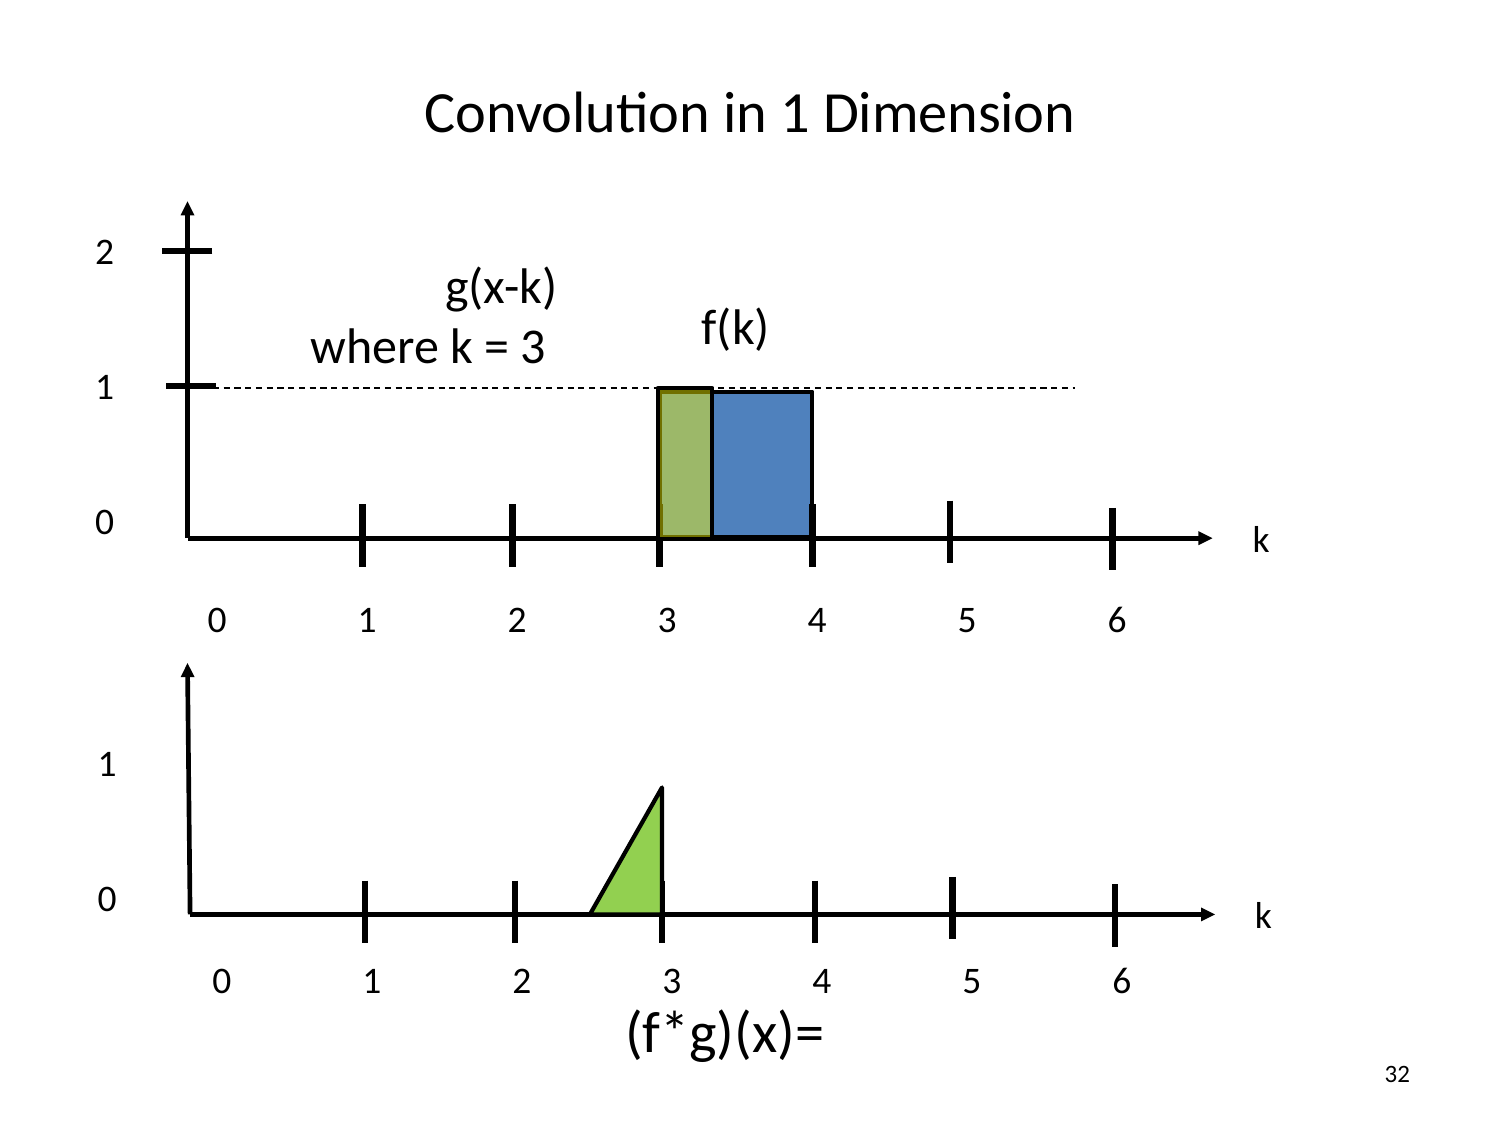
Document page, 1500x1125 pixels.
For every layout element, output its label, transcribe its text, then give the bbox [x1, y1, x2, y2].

text_box k [1240, 884, 1288, 944]
slide_number 32 [1074, 1042, 1425, 1103]
text_box [656, 396, 714, 537]
text_box [714, 396, 814, 537]
text_box 1 0 [82, 551, 144, 926]
text_box [588, 785, 665, 913]
text_box g(x-k) where k = 3 [295, 246, 573, 382]
text_box f(k) [686, 286, 786, 362]
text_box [187, 662, 191, 915]
text_box 2 1 0 [80, 174, 141, 550]
text_box 0 1 2 3 4 5 6 [197, 948, 1215, 1009]
text_box k [1237, 507, 1285, 568]
title Convolution in 1 Dimension [75, 62, 1425, 155]
text_box 0 1 2 3 4 5 6 [192, 588, 1210, 648]
